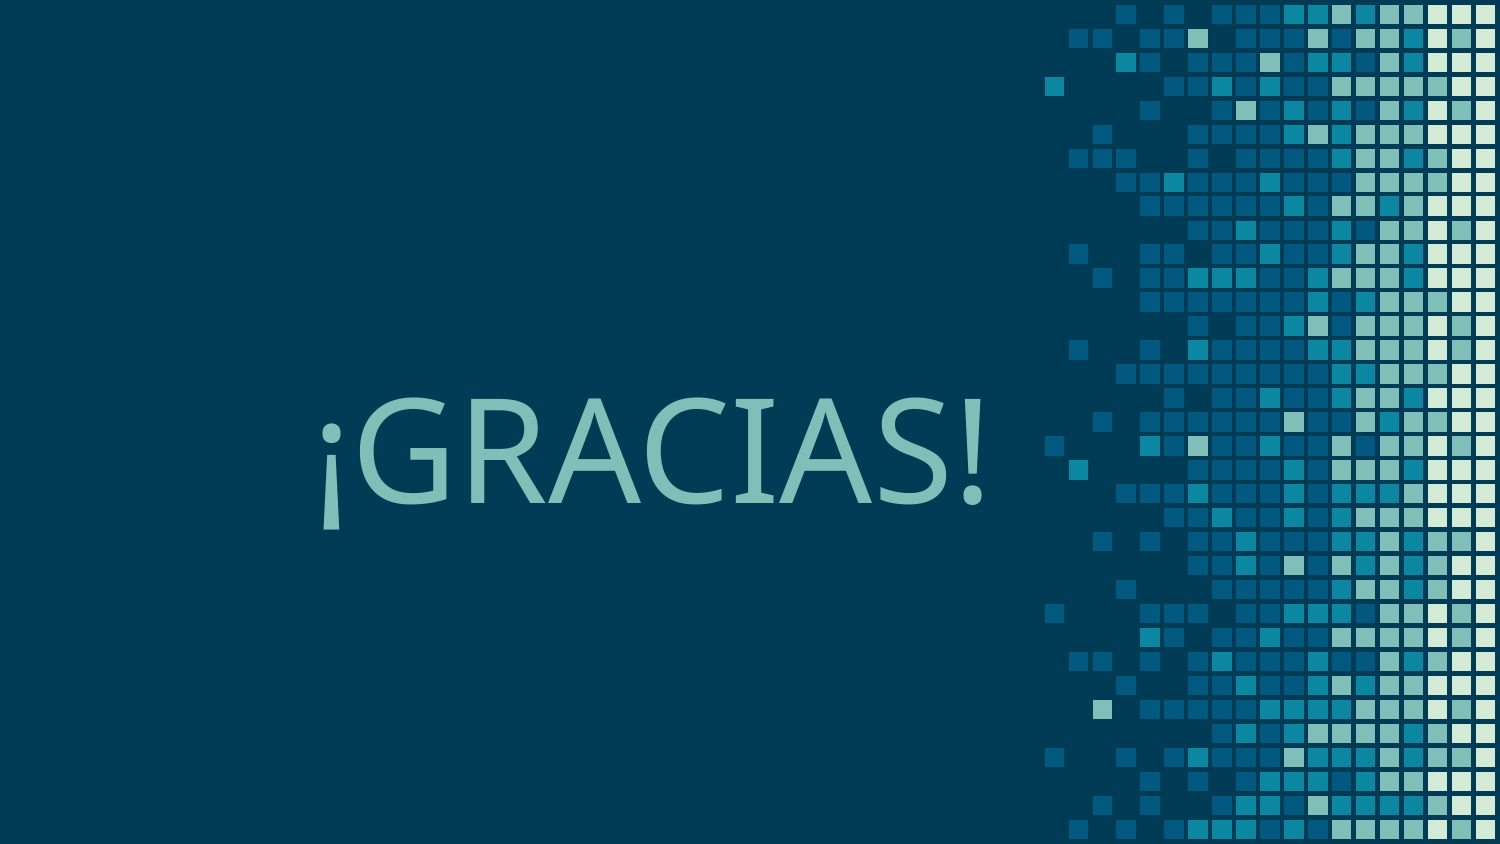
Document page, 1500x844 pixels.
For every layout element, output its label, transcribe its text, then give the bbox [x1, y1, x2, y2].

title ¡GRACIAS! [297, 342, 1320, 643]
